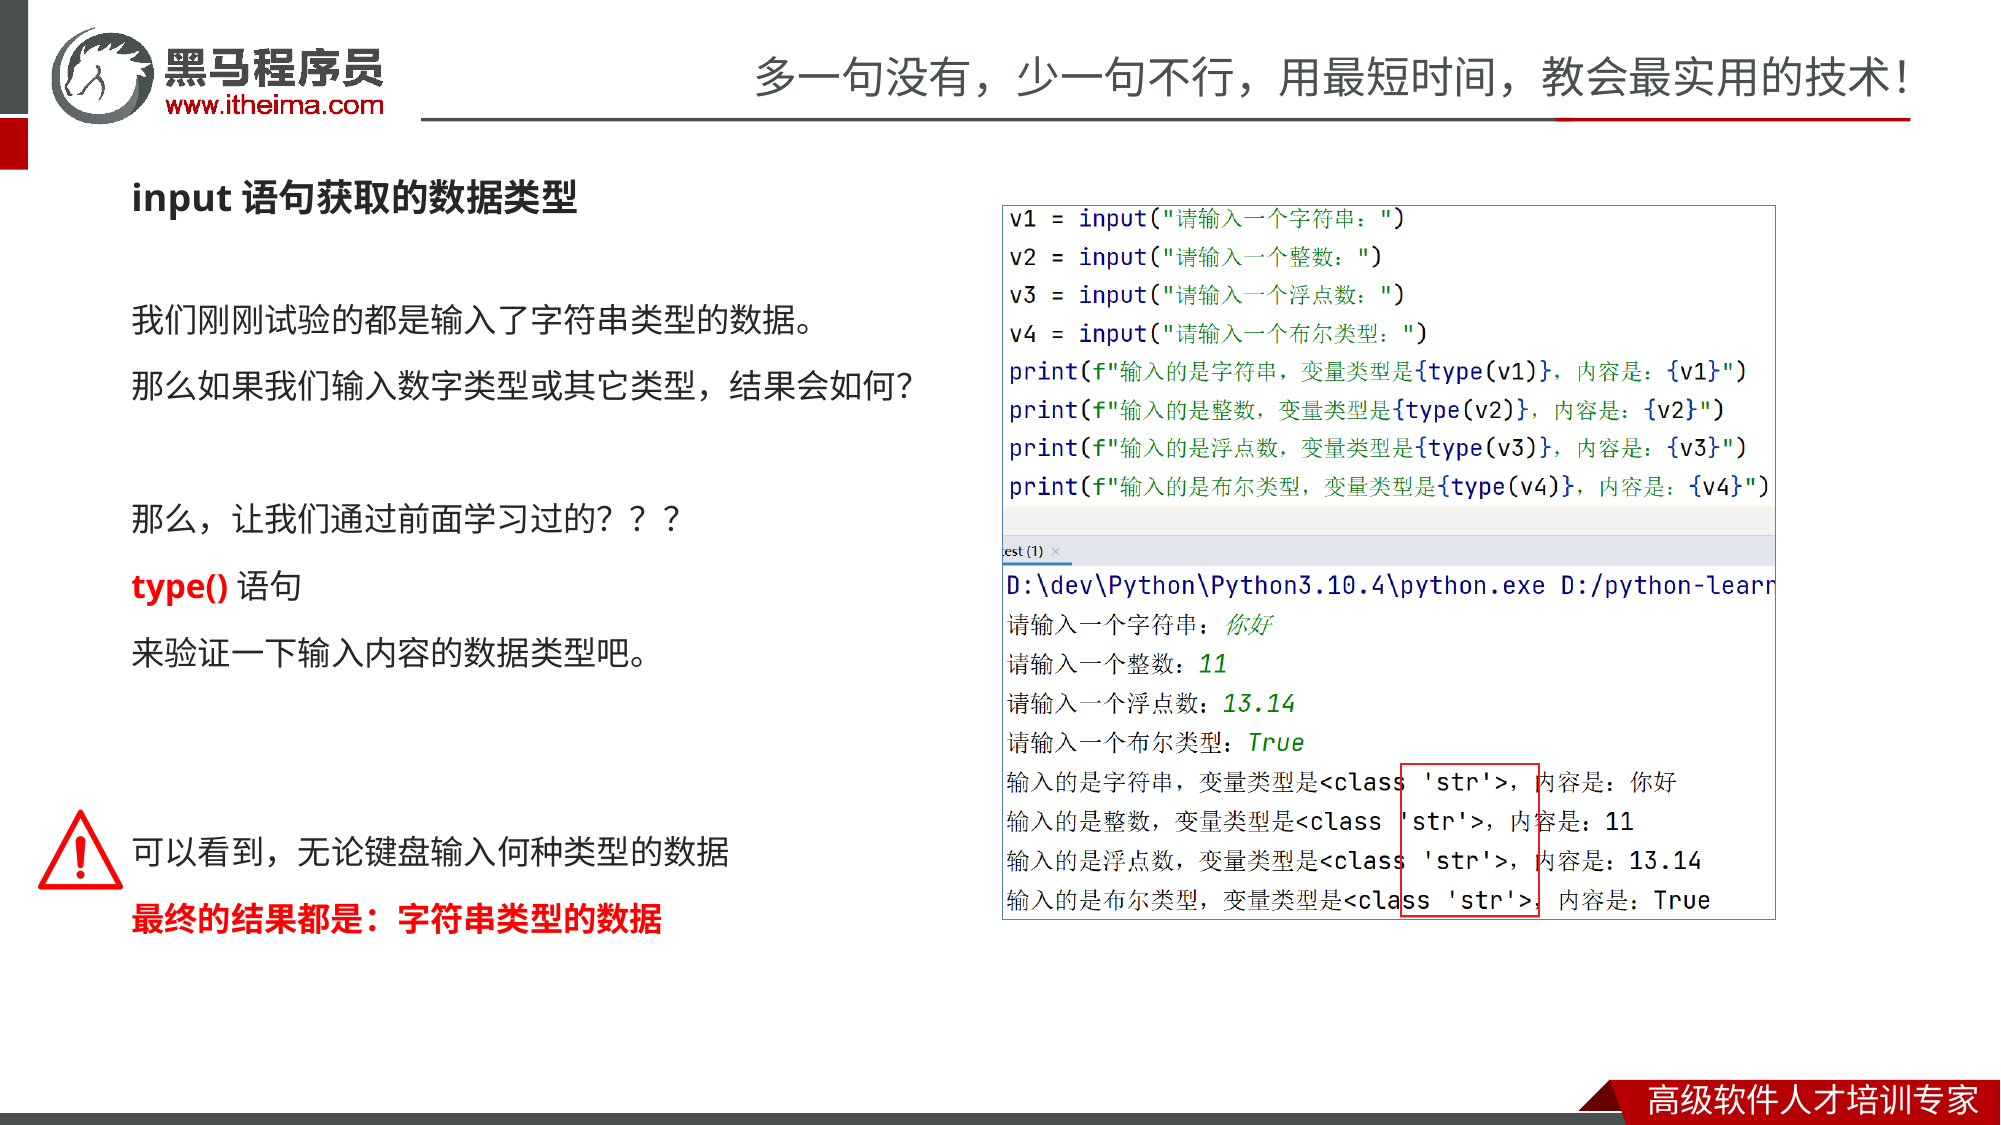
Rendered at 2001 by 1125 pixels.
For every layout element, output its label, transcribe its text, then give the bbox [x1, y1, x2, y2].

picture [38, 807, 123, 892]
picture [50, 26, 384, 125]
list input语句获取的数据类型 [116, 154, 1872, 239]
list 我们刚刚试验的都是输入了字符串类型的数据。 那么如果我们输入数字类型或其它类型，结果会如何？ 那么，让我们通过前面学习过的？？？ type()语句 来验证一下输入内容的数据类型吧。 可以看到，无论键盘输入何种类型的数据 最终的结果都是：字符串类型的数据 [116, 271, 1872, 964]
picture [1002, 204, 1776, 920]
